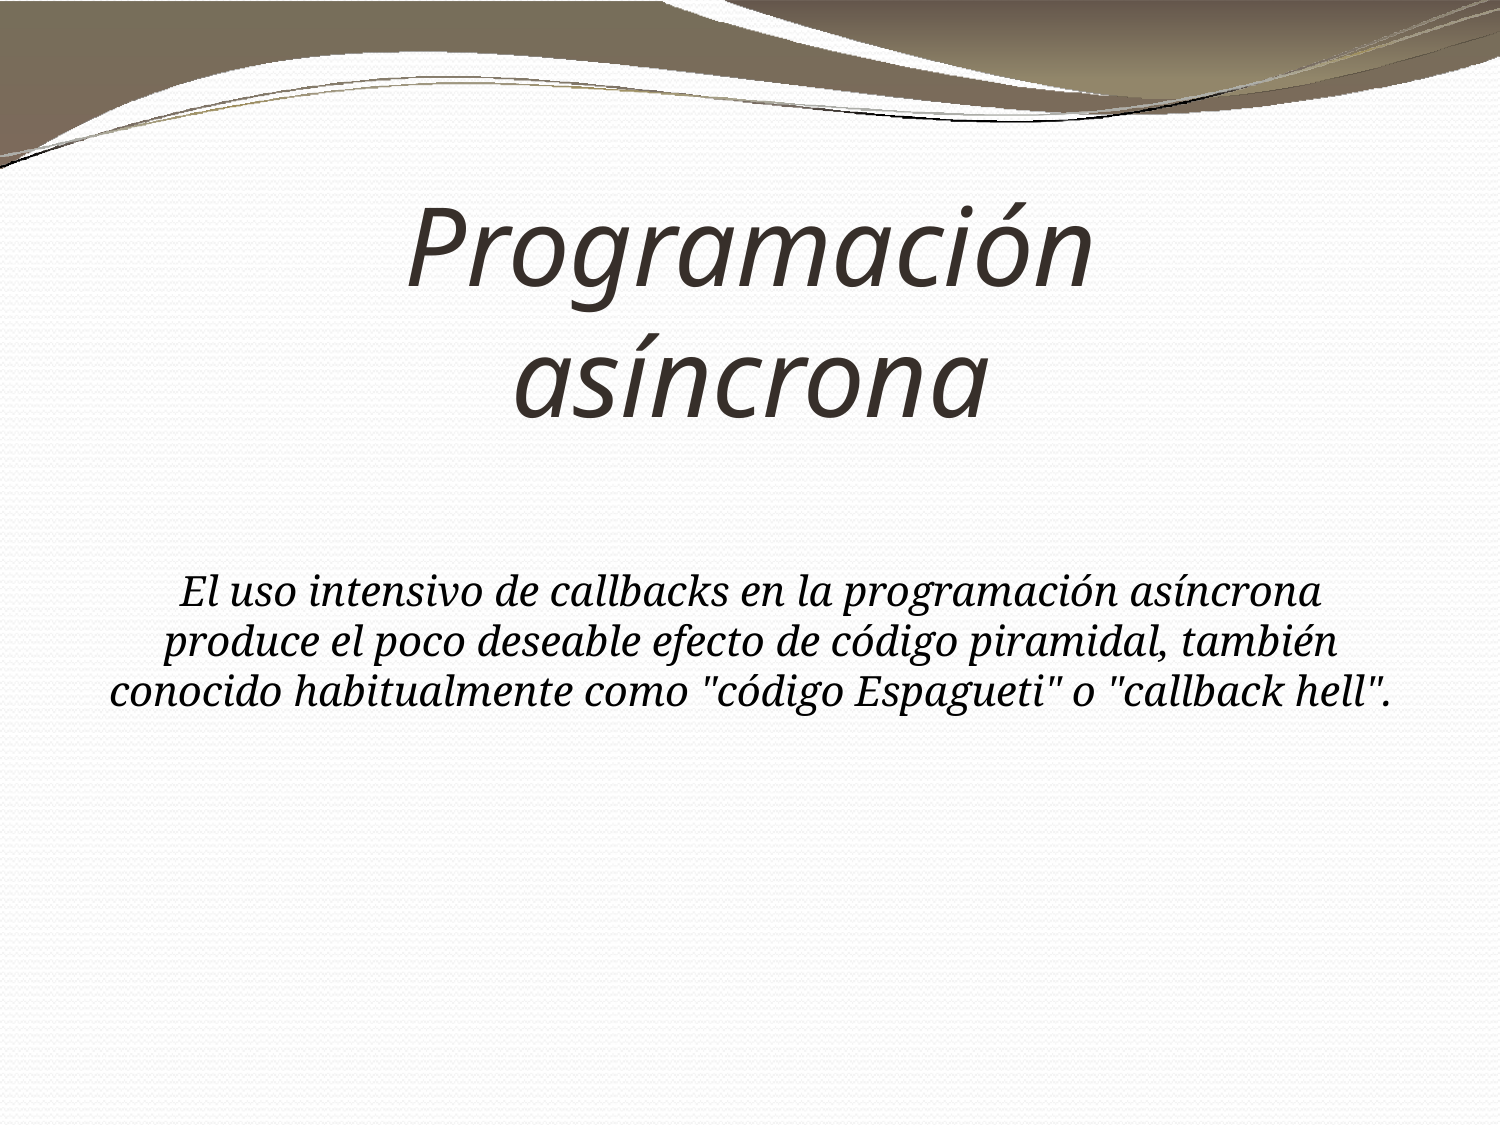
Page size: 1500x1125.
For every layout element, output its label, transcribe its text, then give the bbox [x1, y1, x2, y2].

title Programación asíncrona [333, 174, 1167, 440]
text_box El uso intensivo de callbacks en la programación asíncrona produce el poco deseable efecto de código piramidal, también conocido habitualmente como "código Espagueti" o "callback hell". [95, 562, 1405, 715]
picture [0, 0, 1500, 1125]
